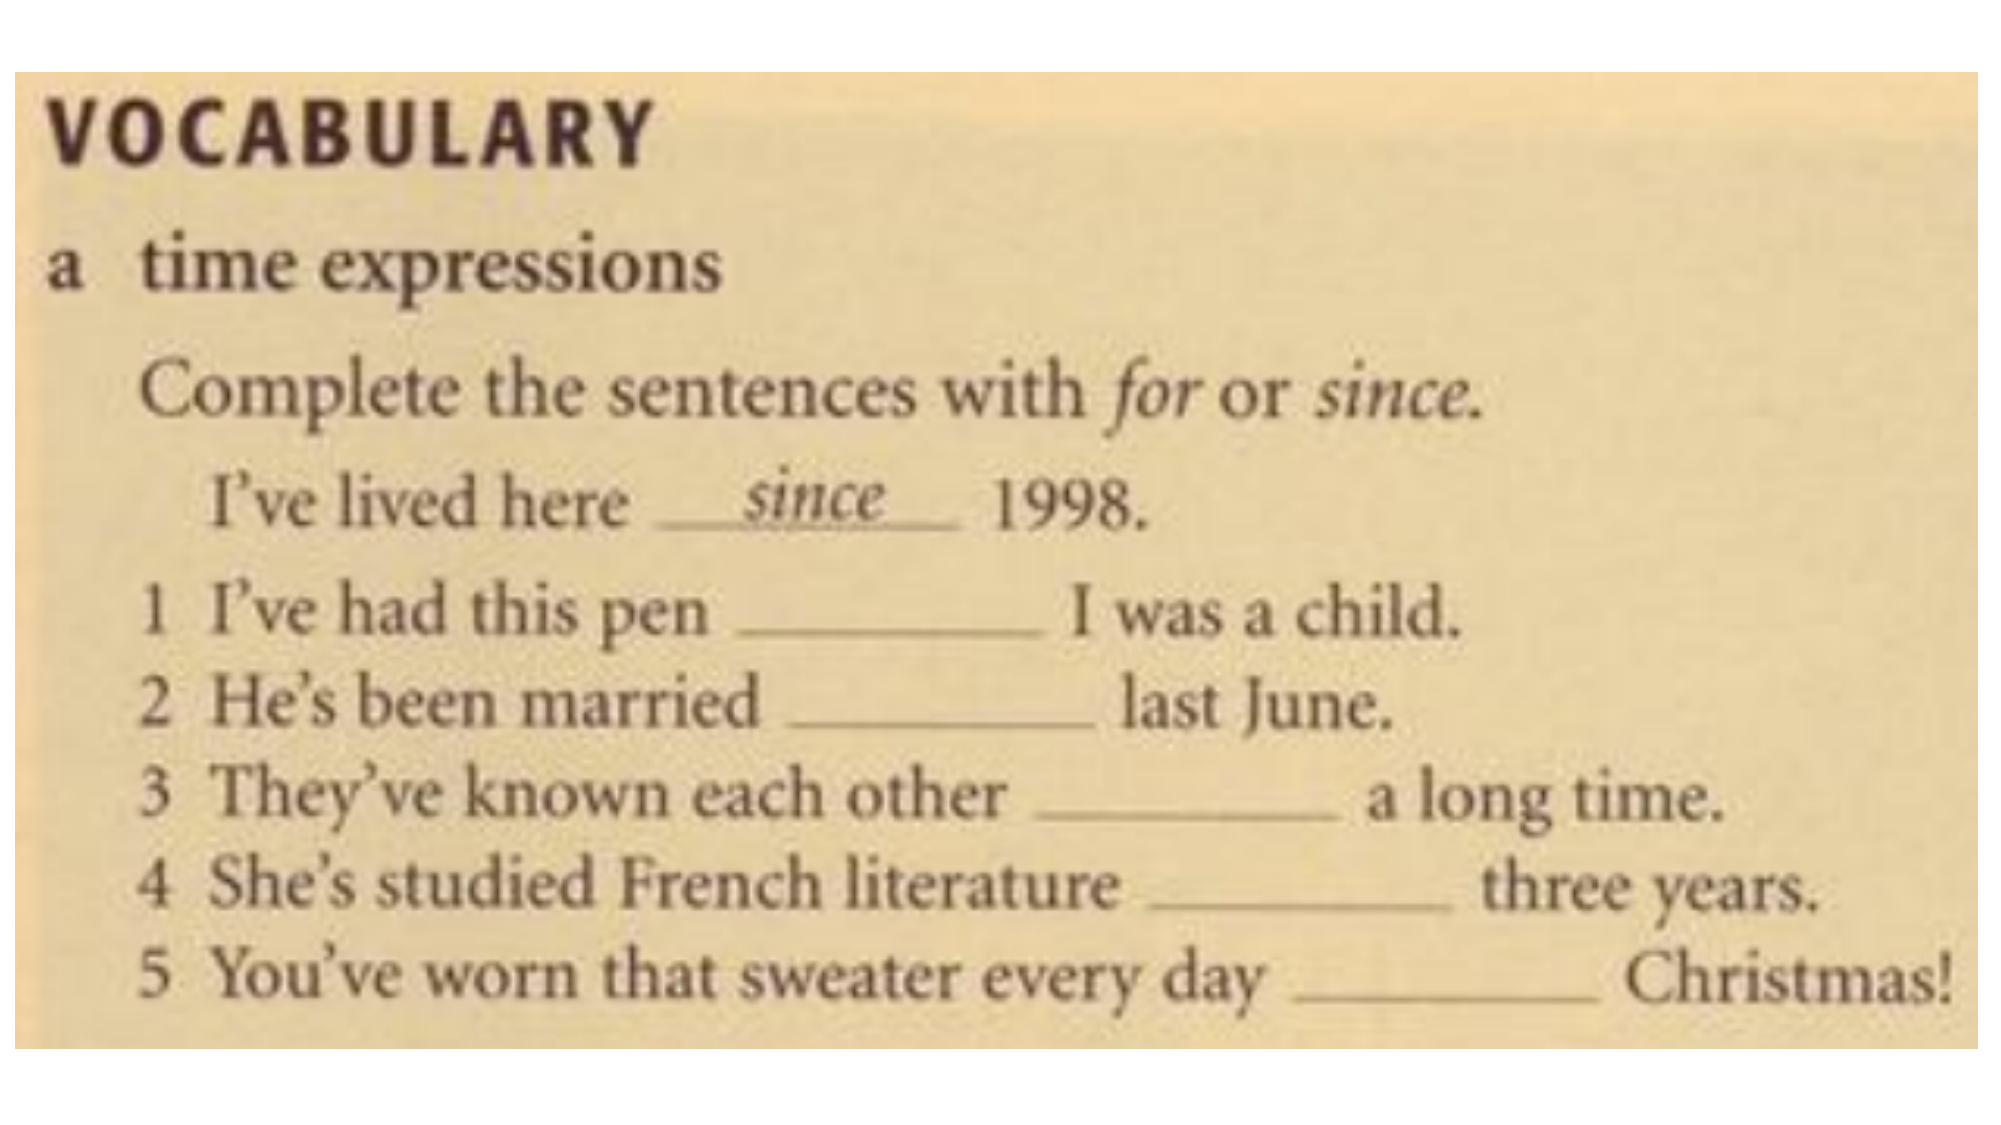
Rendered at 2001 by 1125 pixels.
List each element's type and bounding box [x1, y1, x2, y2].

picture [15, 72, 1978, 1049]
